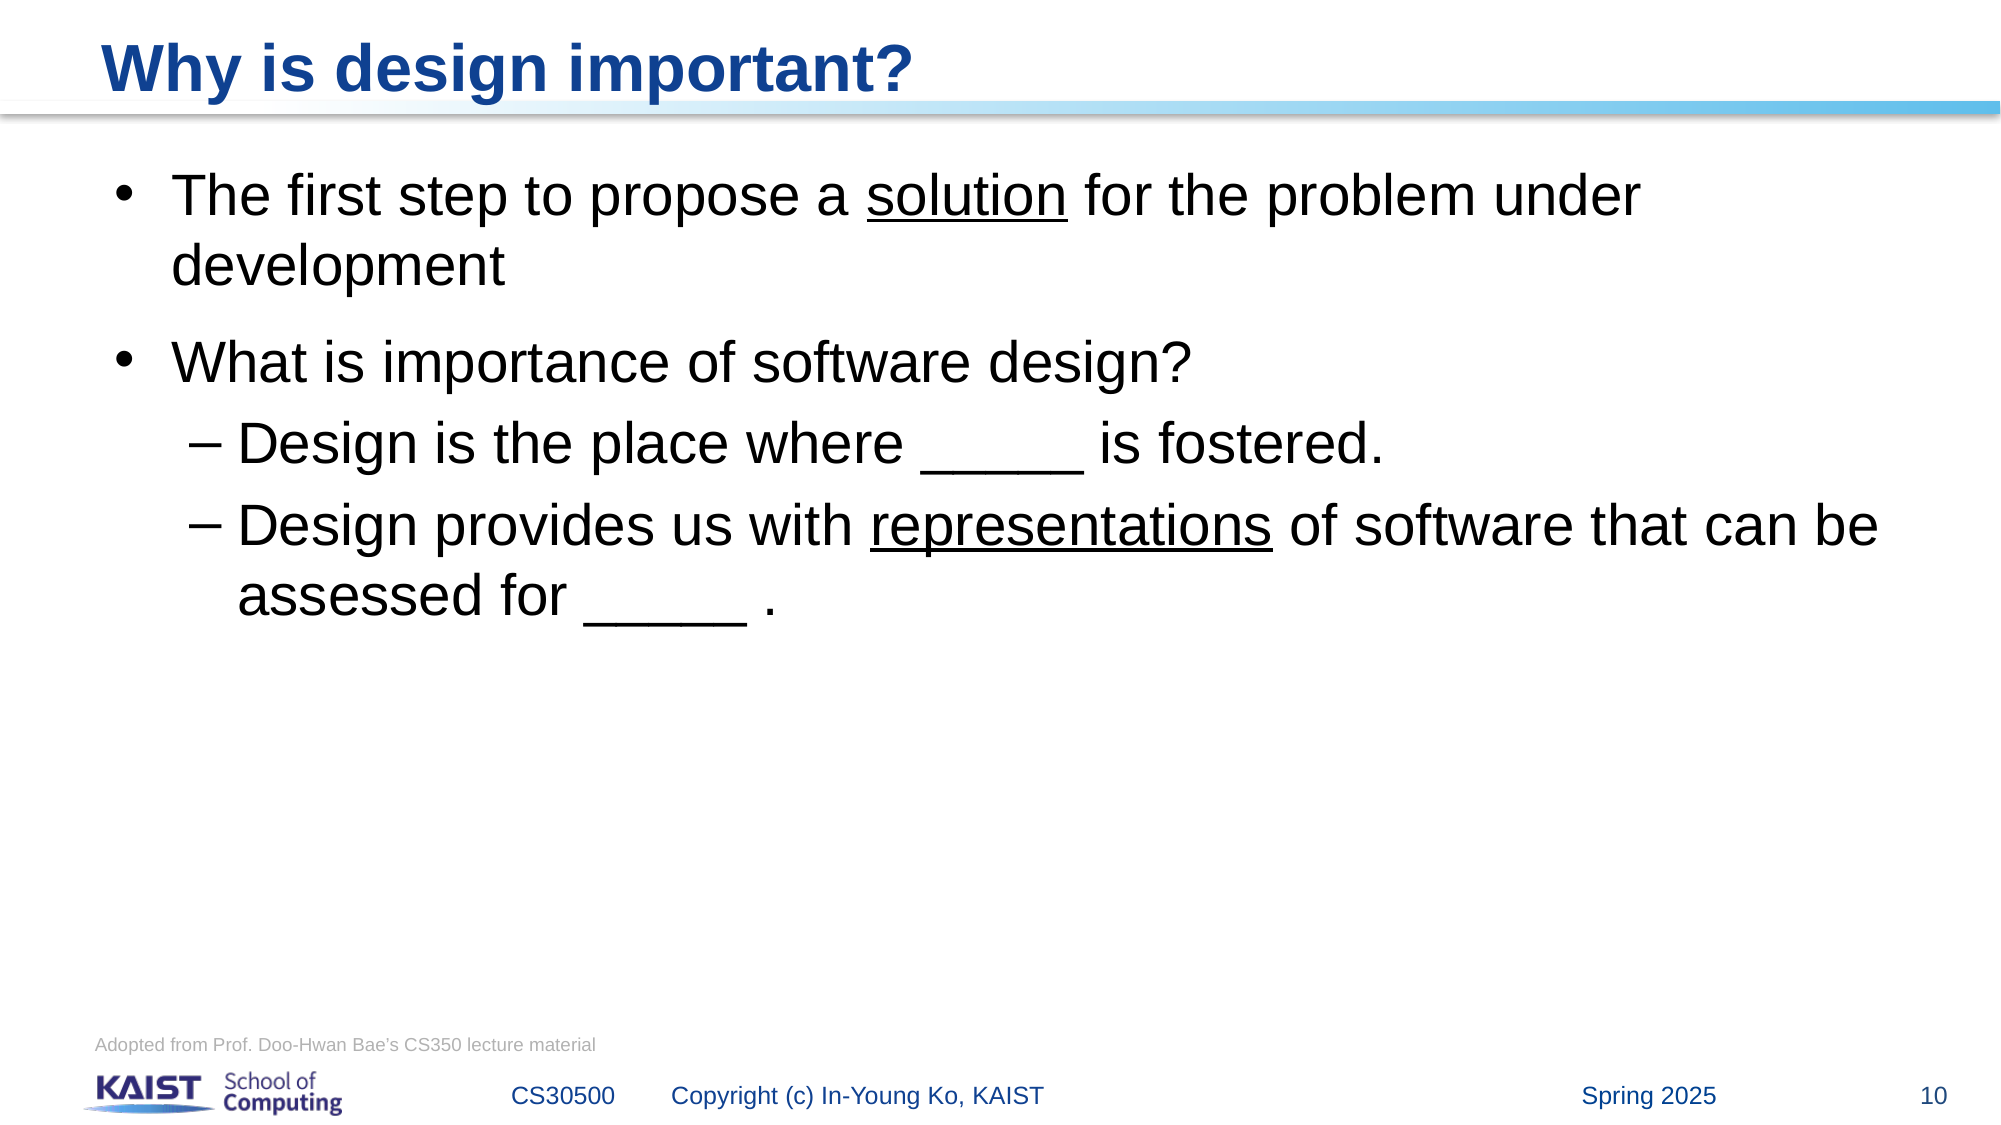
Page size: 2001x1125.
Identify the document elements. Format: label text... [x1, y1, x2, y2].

picture [80, 1063, 342, 1125]
list The first step to propose a solution for the problem under development What is importance of software design? Design is the place where _____ is fostered. Design provides us with representations of software that can be assessed for _____ . [99, 149, 1914, 1038]
title Why is design important? [86, 19, 1914, 112]
slide_number 10 [1833, 1065, 1963, 1125]
footer CS30500 Copyright (c) In-Young Ko, KAIST [496, 1065, 1517, 1125]
slide_number Spring 2025 [1566, 1064, 1800, 1125]
text_box Adopted from Prof. Doo-Hwan Bae’s CS350 lecture material [79, 1025, 611, 1063]
